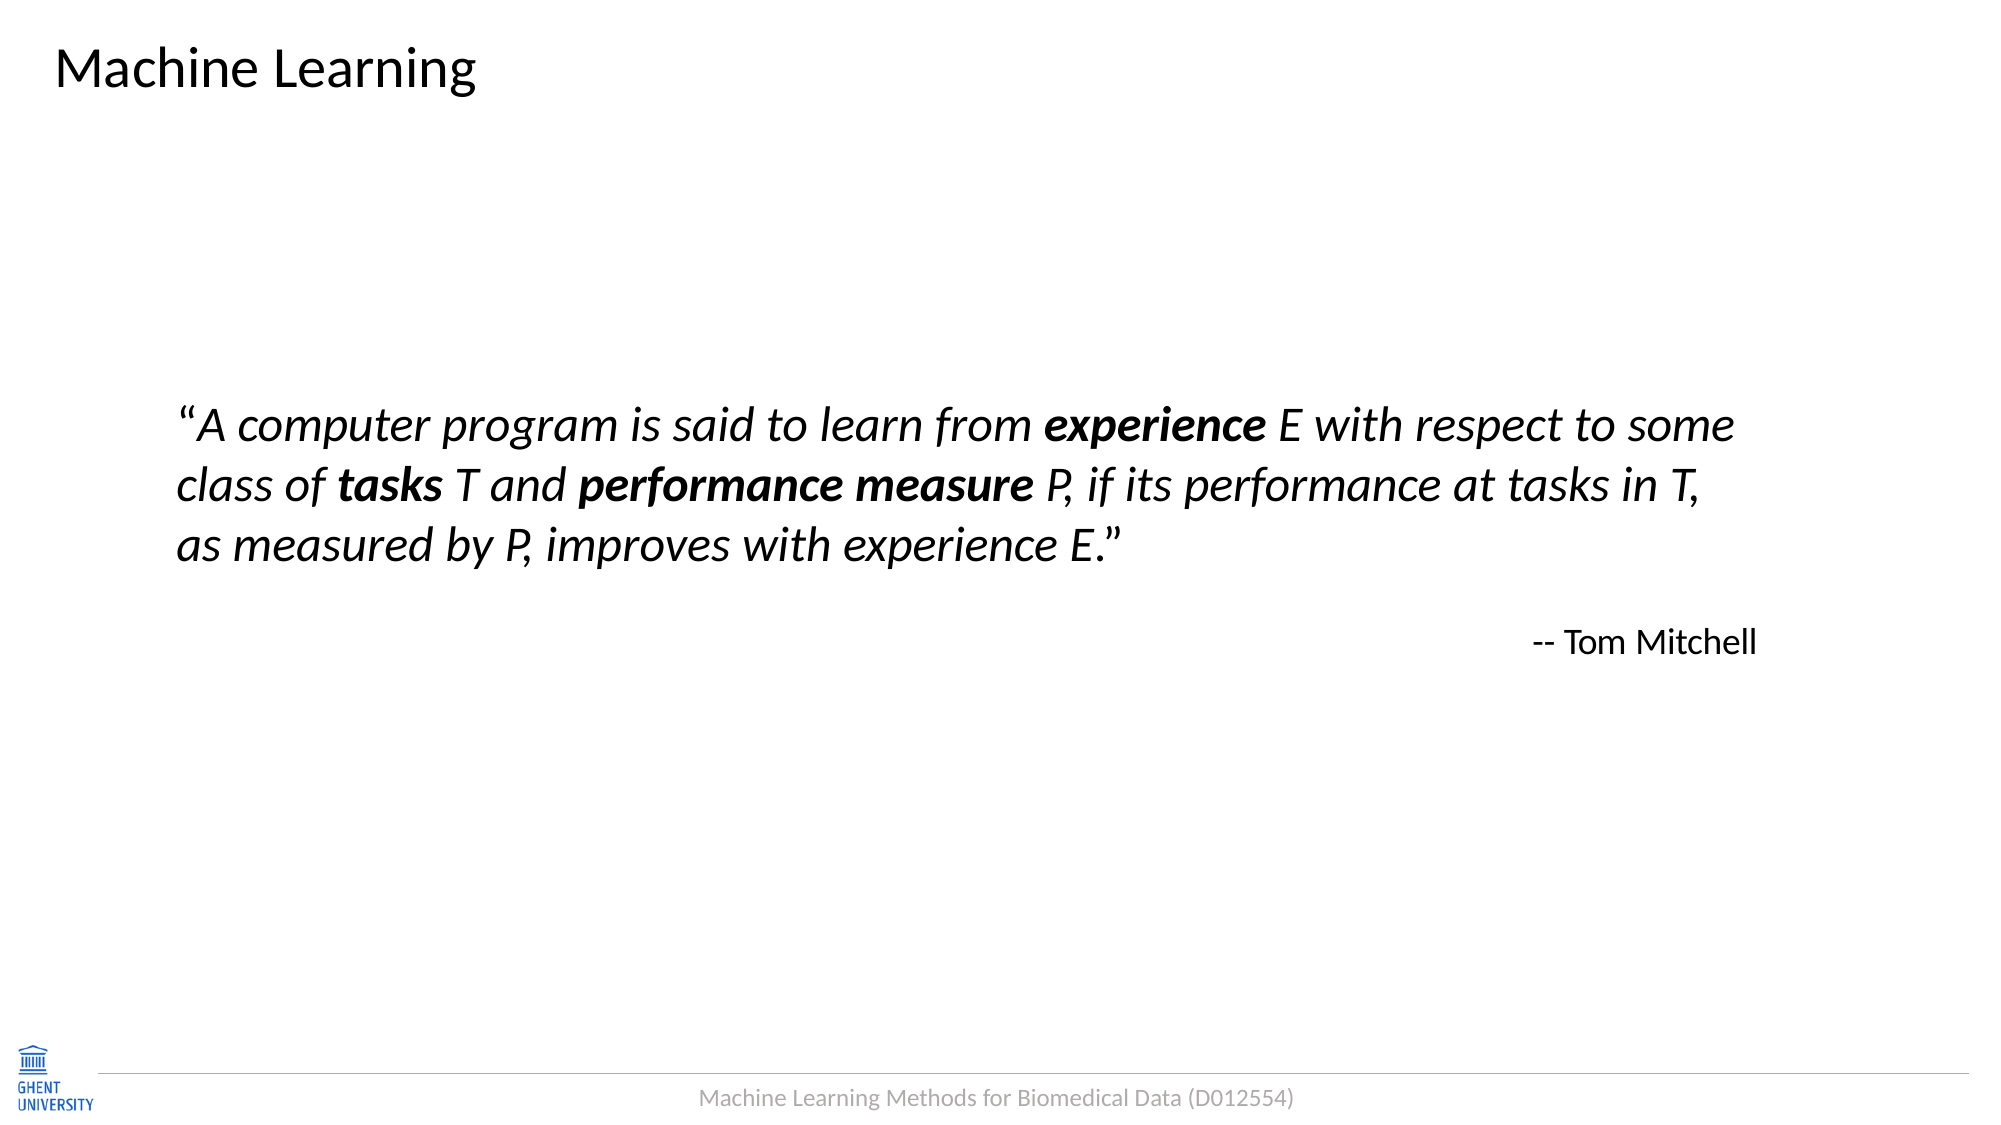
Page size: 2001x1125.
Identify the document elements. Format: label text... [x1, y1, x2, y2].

text_box “A computer program is said to learn from experience E with respect to some class of tasks T and performance measure P, if its performance at tasks in T, as measured by P, improves with experience E.” -- Tom Mitchell [174, 389, 1759, 662]
text_box Machine Learning [39, 21, 1967, 107]
picture [10, 1031, 101, 1118]
text_box Machine Learning Methods for Biomedical Data (D012554) [10, 1074, 1990, 1120]
